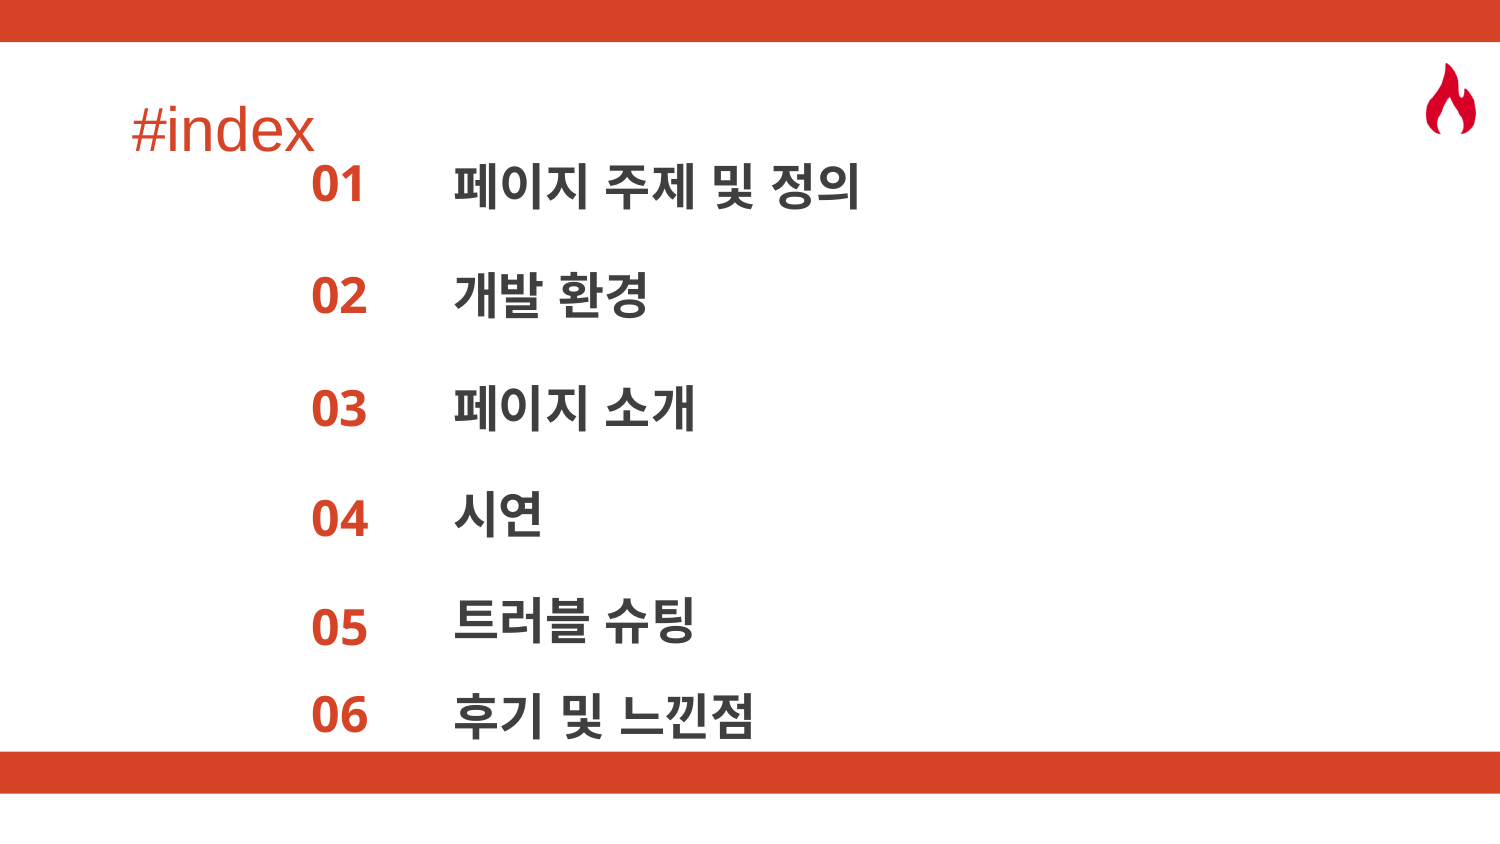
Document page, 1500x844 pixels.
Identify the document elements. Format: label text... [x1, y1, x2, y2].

picture [1410, 63, 1492, 135]
text_box 01 [296, 143, 449, 249]
text_box 시연 [438, 475, 1197, 572]
text_box 04 [296, 478, 436, 584]
text_box [0, 0, 1500, 43]
text_box 후기 및 느낀점 [438, 677, 954, 774]
text_box [0, 751, 1500, 794]
text_box 개발 환경 [438, 257, 1046, 353]
text_box 페이지 소개 [459, 370, 1046, 466]
text_box #index [117, 81, 774, 196]
text_box 02 [296, 255, 459, 361]
text_box 03 [296, 368, 459, 474]
text_box 05 [296, 587, 438, 675]
text_box 페이지 주제 및 정의 [438, 147, 1282, 244]
text_box 06 [296, 675, 443, 780]
text_box 트러블 슈팅 [438, 582, 954, 677]
